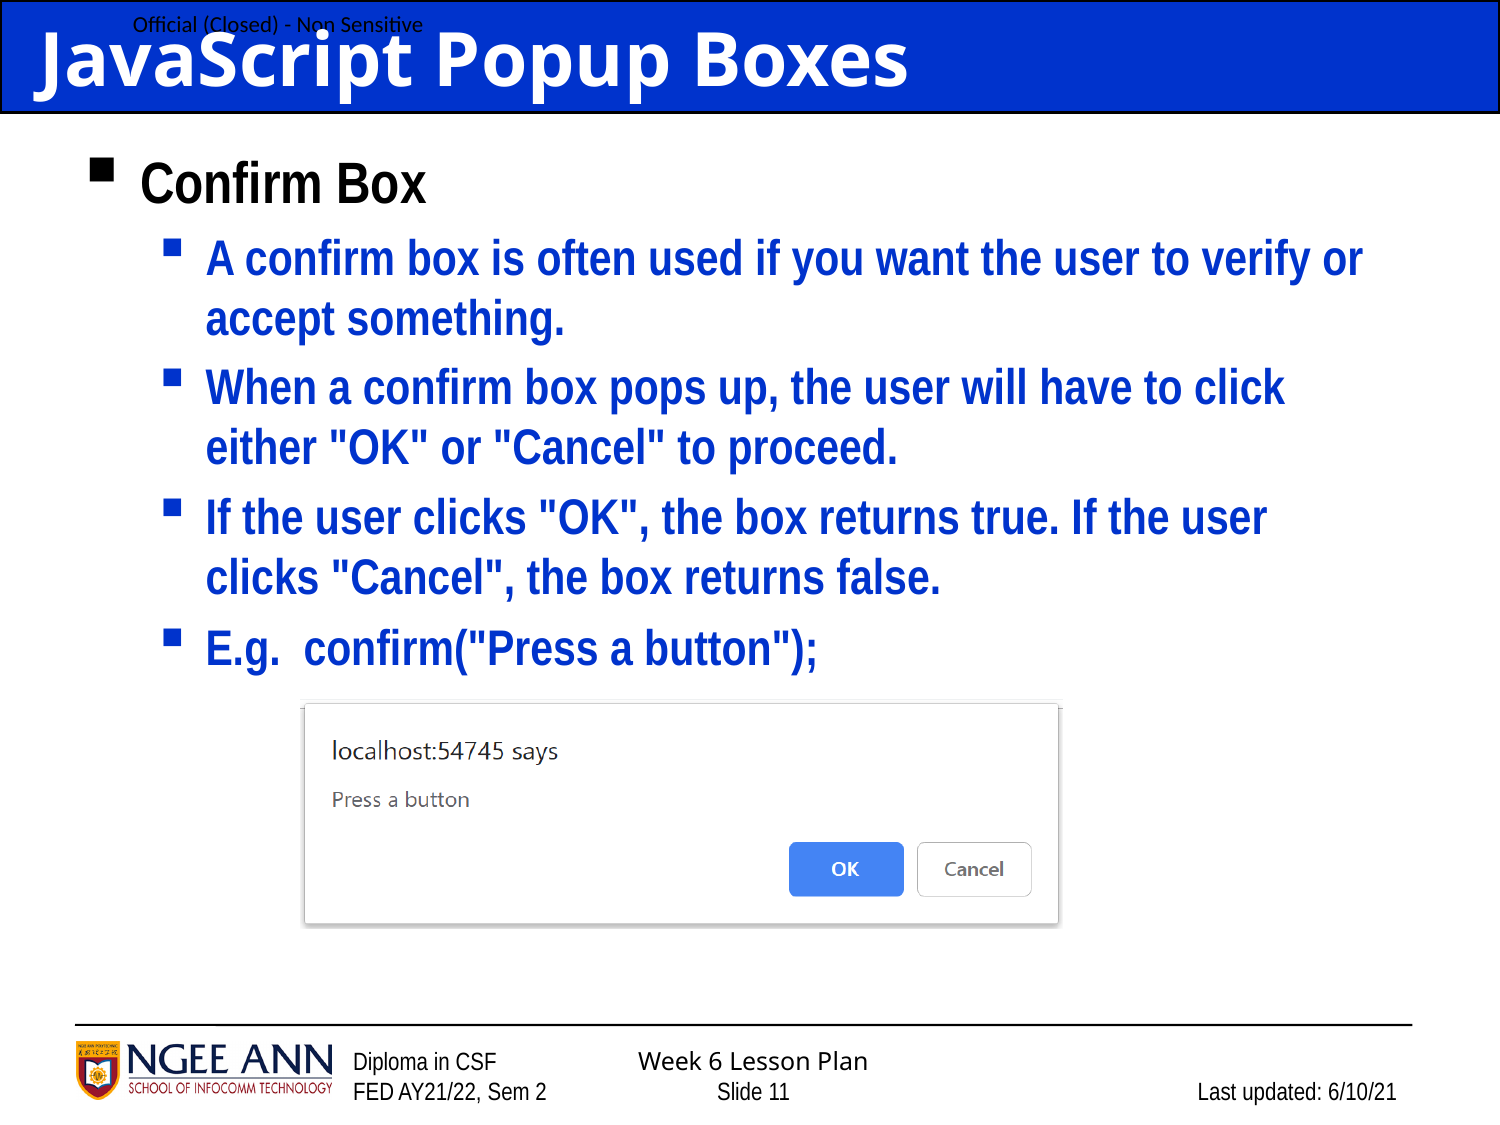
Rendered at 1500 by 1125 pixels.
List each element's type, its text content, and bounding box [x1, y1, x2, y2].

list Confirm Box A confirm box is often used if you want the user to verify or accept something. When a confirm box pops up, the user will have to click either "OK" or "Cancel" to proceed. If the user clicks "OK", the box returns true. If the user clicks "Cancel", the box returns false. E.g. confirm("Press a button"); [68, 137, 1400, 725]
picture [76, 1041, 332, 1100]
picture [299, 699, 1064, 929]
title JavaScript Popup Boxes [23, 0, 1500, 115]
